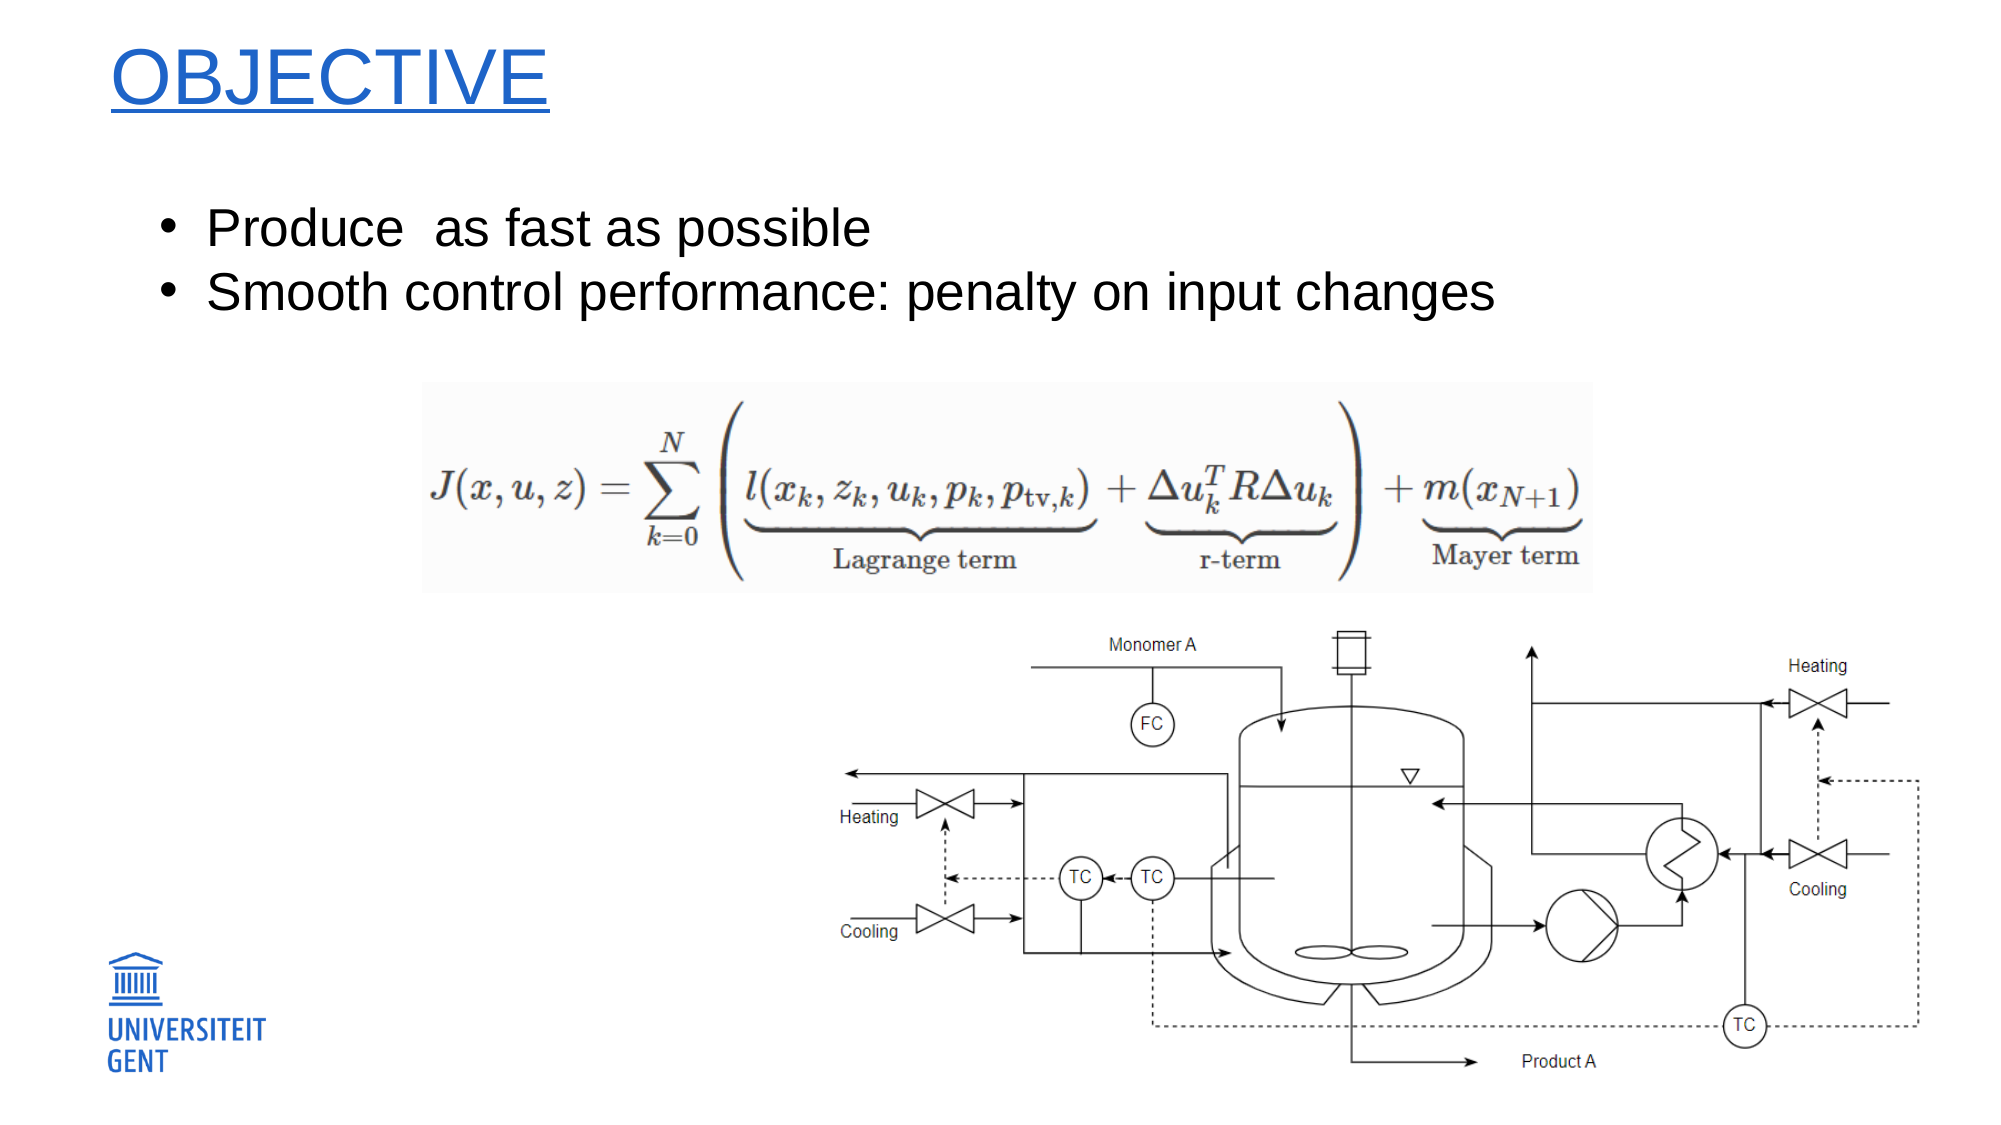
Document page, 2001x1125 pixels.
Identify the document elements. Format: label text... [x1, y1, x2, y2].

picture [797, 602, 1946, 1091]
picture [422, 382, 1593, 593]
title Objective [95, 29, 1908, 129]
picture [55, 911, 323, 1125]
